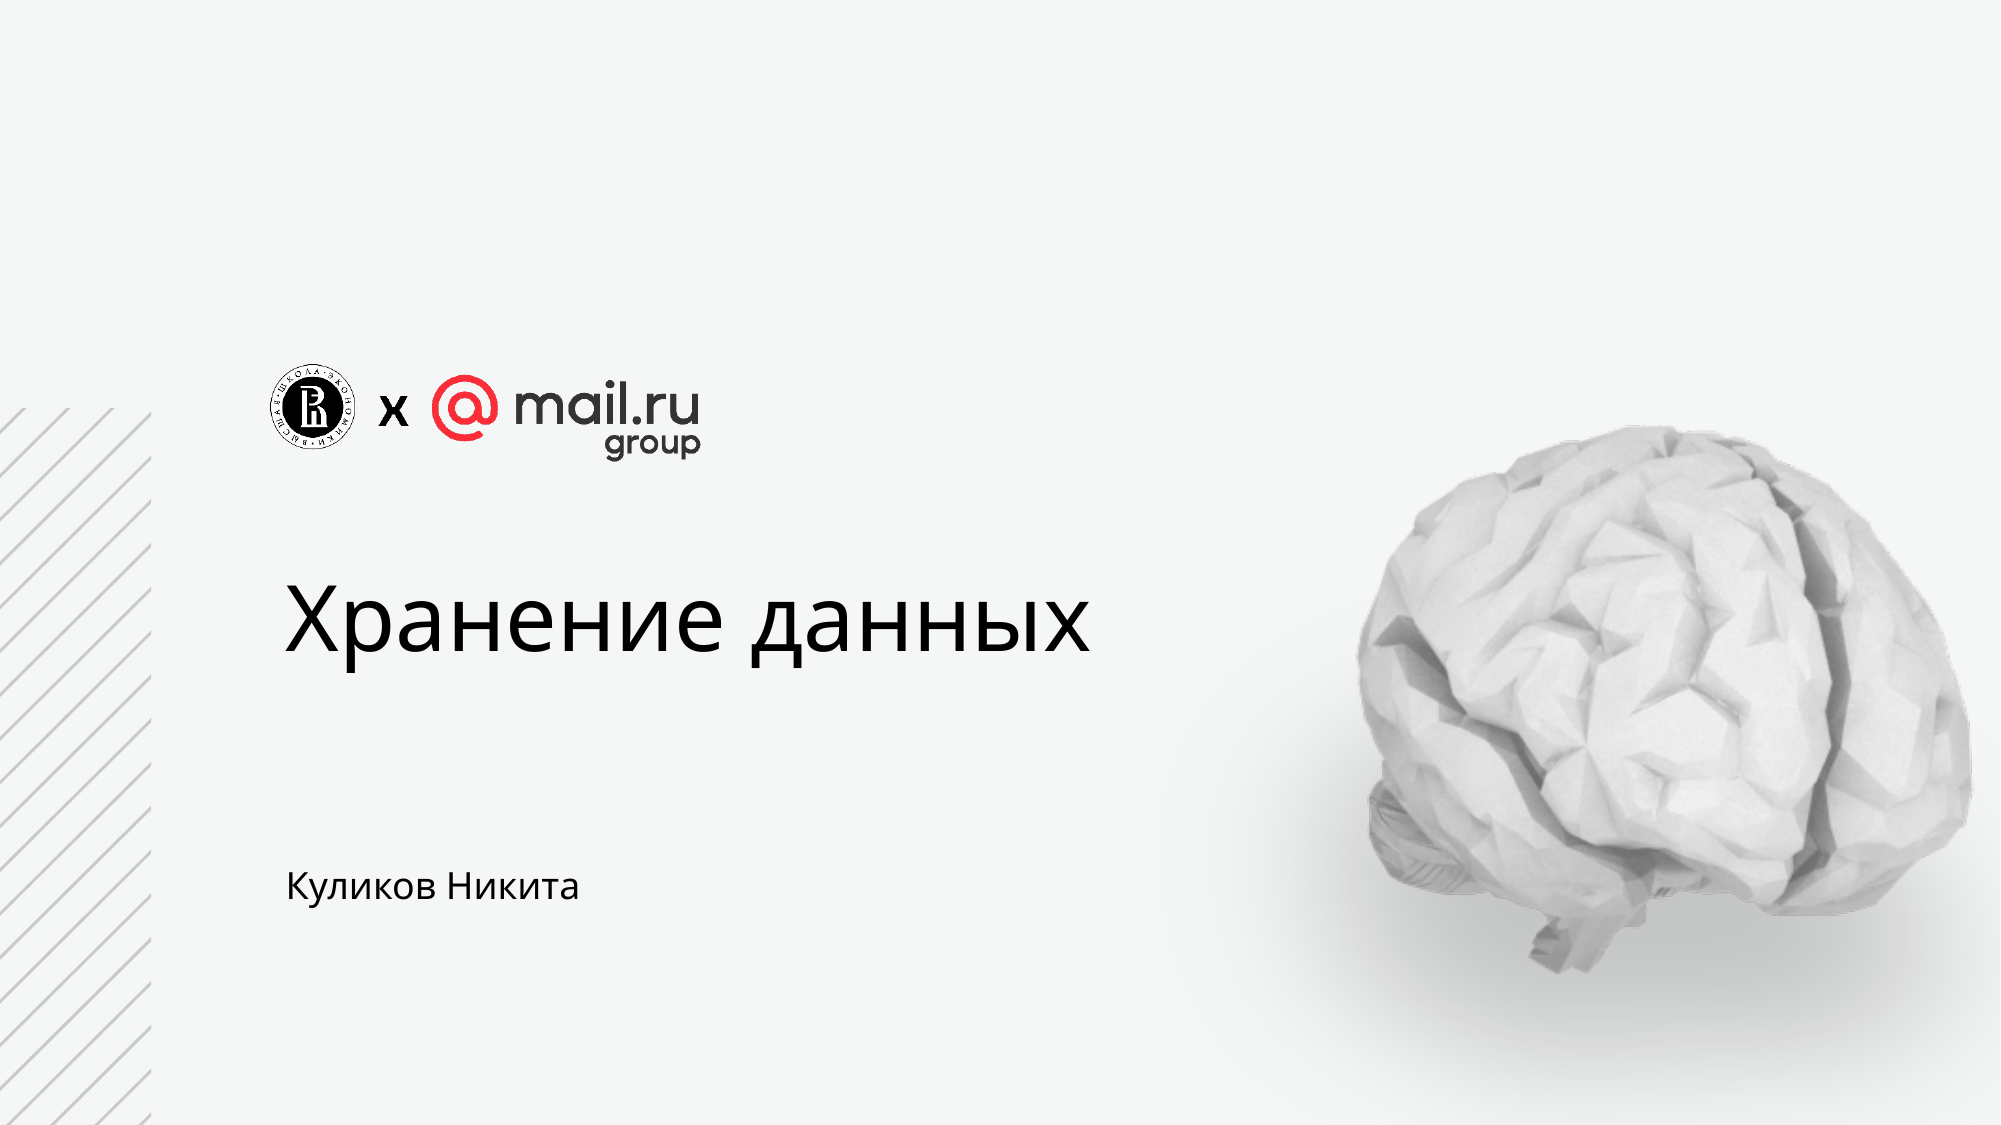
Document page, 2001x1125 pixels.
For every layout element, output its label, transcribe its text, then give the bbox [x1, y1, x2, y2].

picture [1083, 257, 2000, 1125]
list Хранение данных [270, 552, 1223, 820]
picture [270, 364, 701, 462]
list Куликов Никита [270, 860, 1223, 915]
